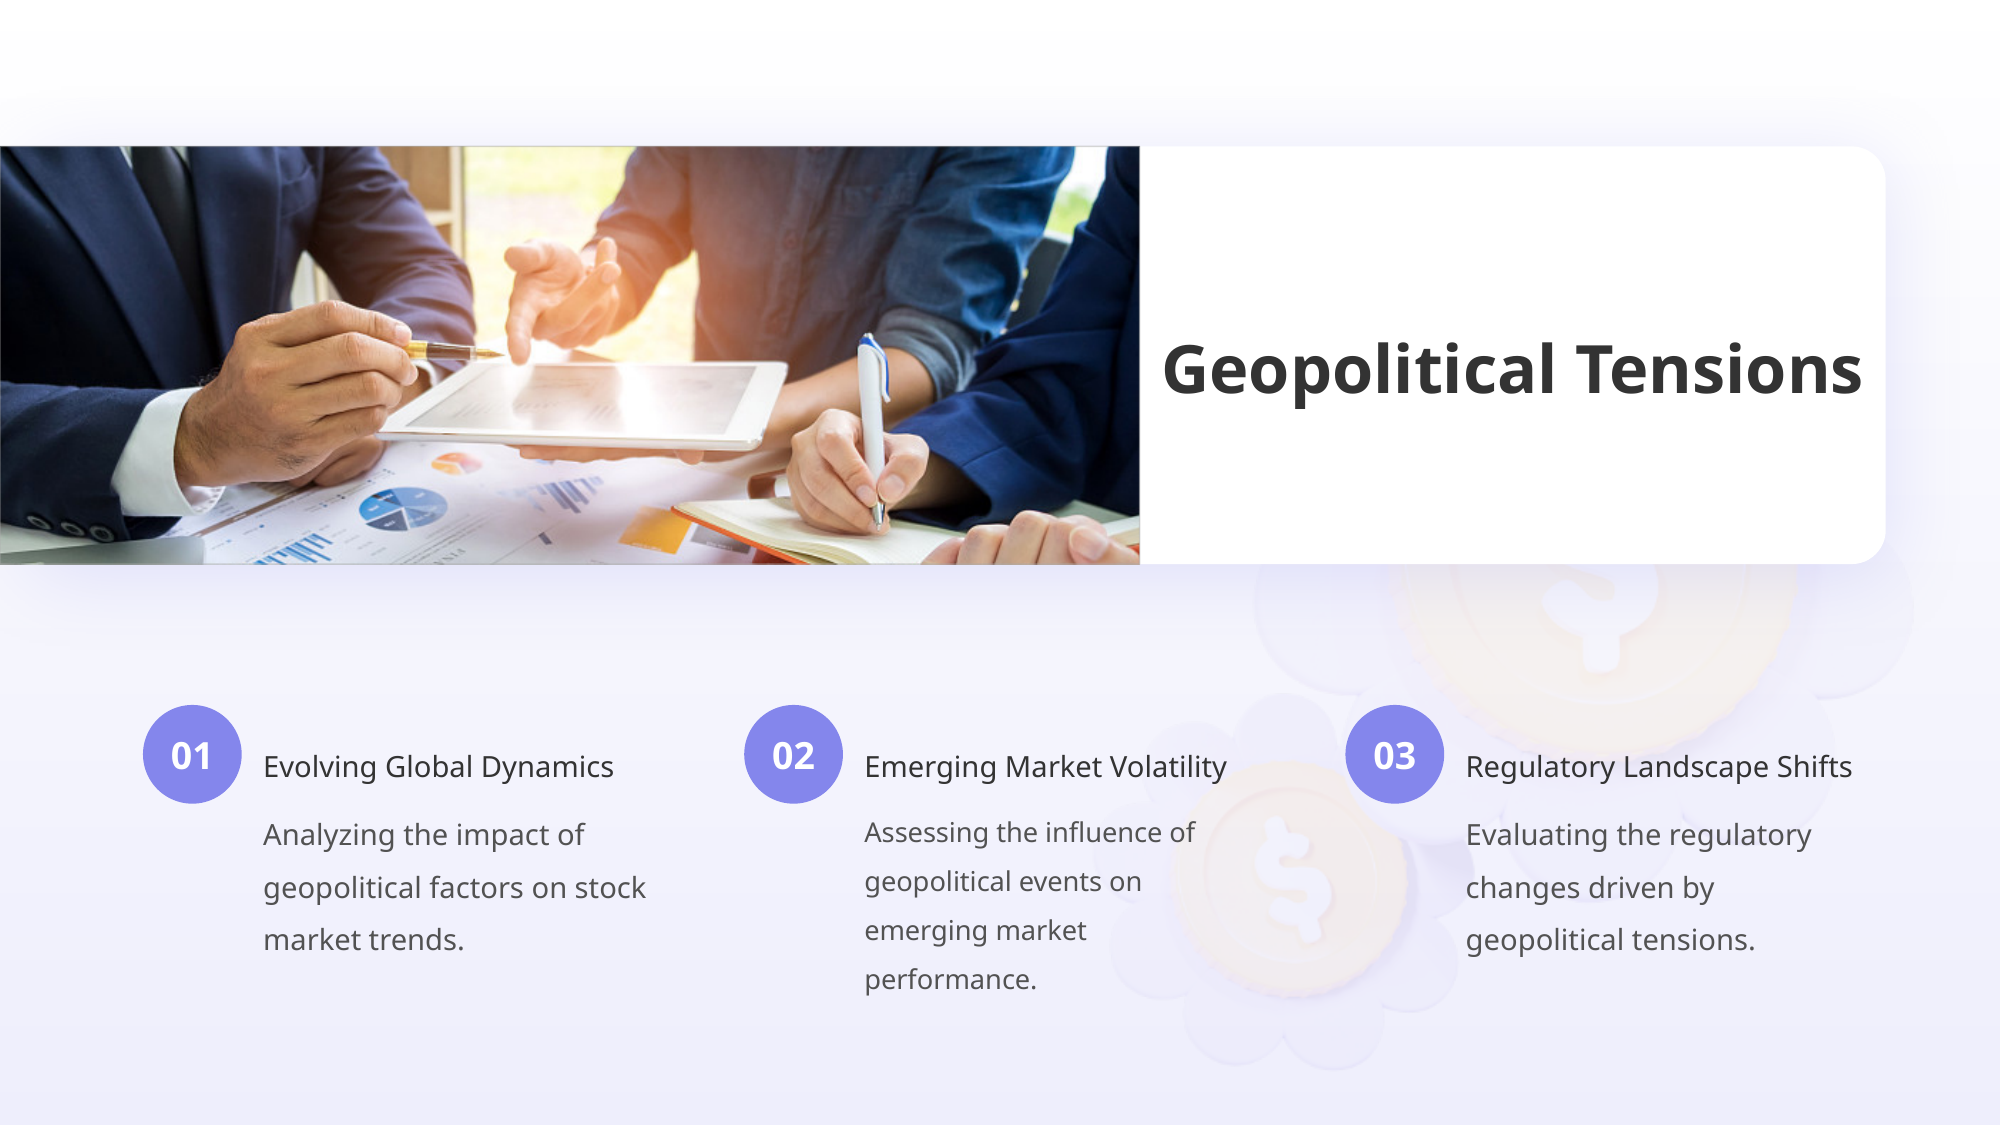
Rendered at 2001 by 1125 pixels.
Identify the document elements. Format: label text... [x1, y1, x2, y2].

title Geopolitical Tensions [1141, 146, 1886, 563]
text_box Analyzing the impact of geopolitical factors on stock market trends. [263, 798, 654, 995]
text_box 03 [1344, 703, 1446, 805]
text_box Evolving Global Dynamics [263, 715, 654, 784]
text_box Regulatory Landscape Shifts [1465, 715, 1857, 784]
picture [0, 146, 1140, 565]
text_box Evaluating the regulatory changes driven by geopolitical tensions. [1465, 798, 1857, 995]
text_box 01 [141, 703, 243, 805]
text_box 02 [743, 703, 844, 805]
text_box Emerging Market Volatility [864, 715, 1256, 784]
text_box Assessing the influence of geopolitical events on emerging market performance. [864, 798, 1256, 995]
